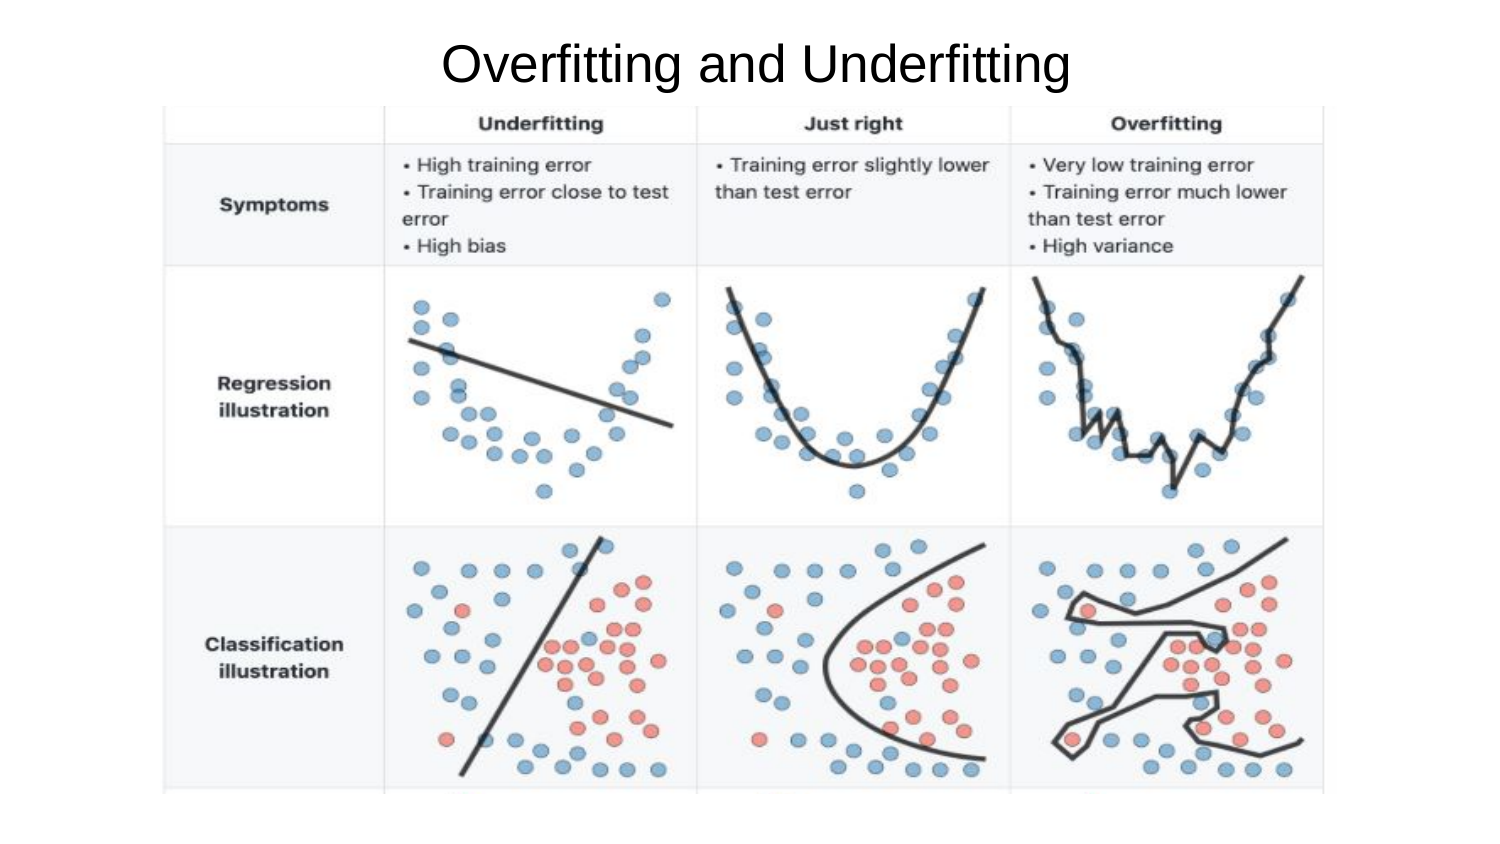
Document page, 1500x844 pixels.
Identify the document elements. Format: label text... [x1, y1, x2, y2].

title Overfitting and Underfitting [58, 14, 1457, 109]
picture [134, 105, 1338, 794]
